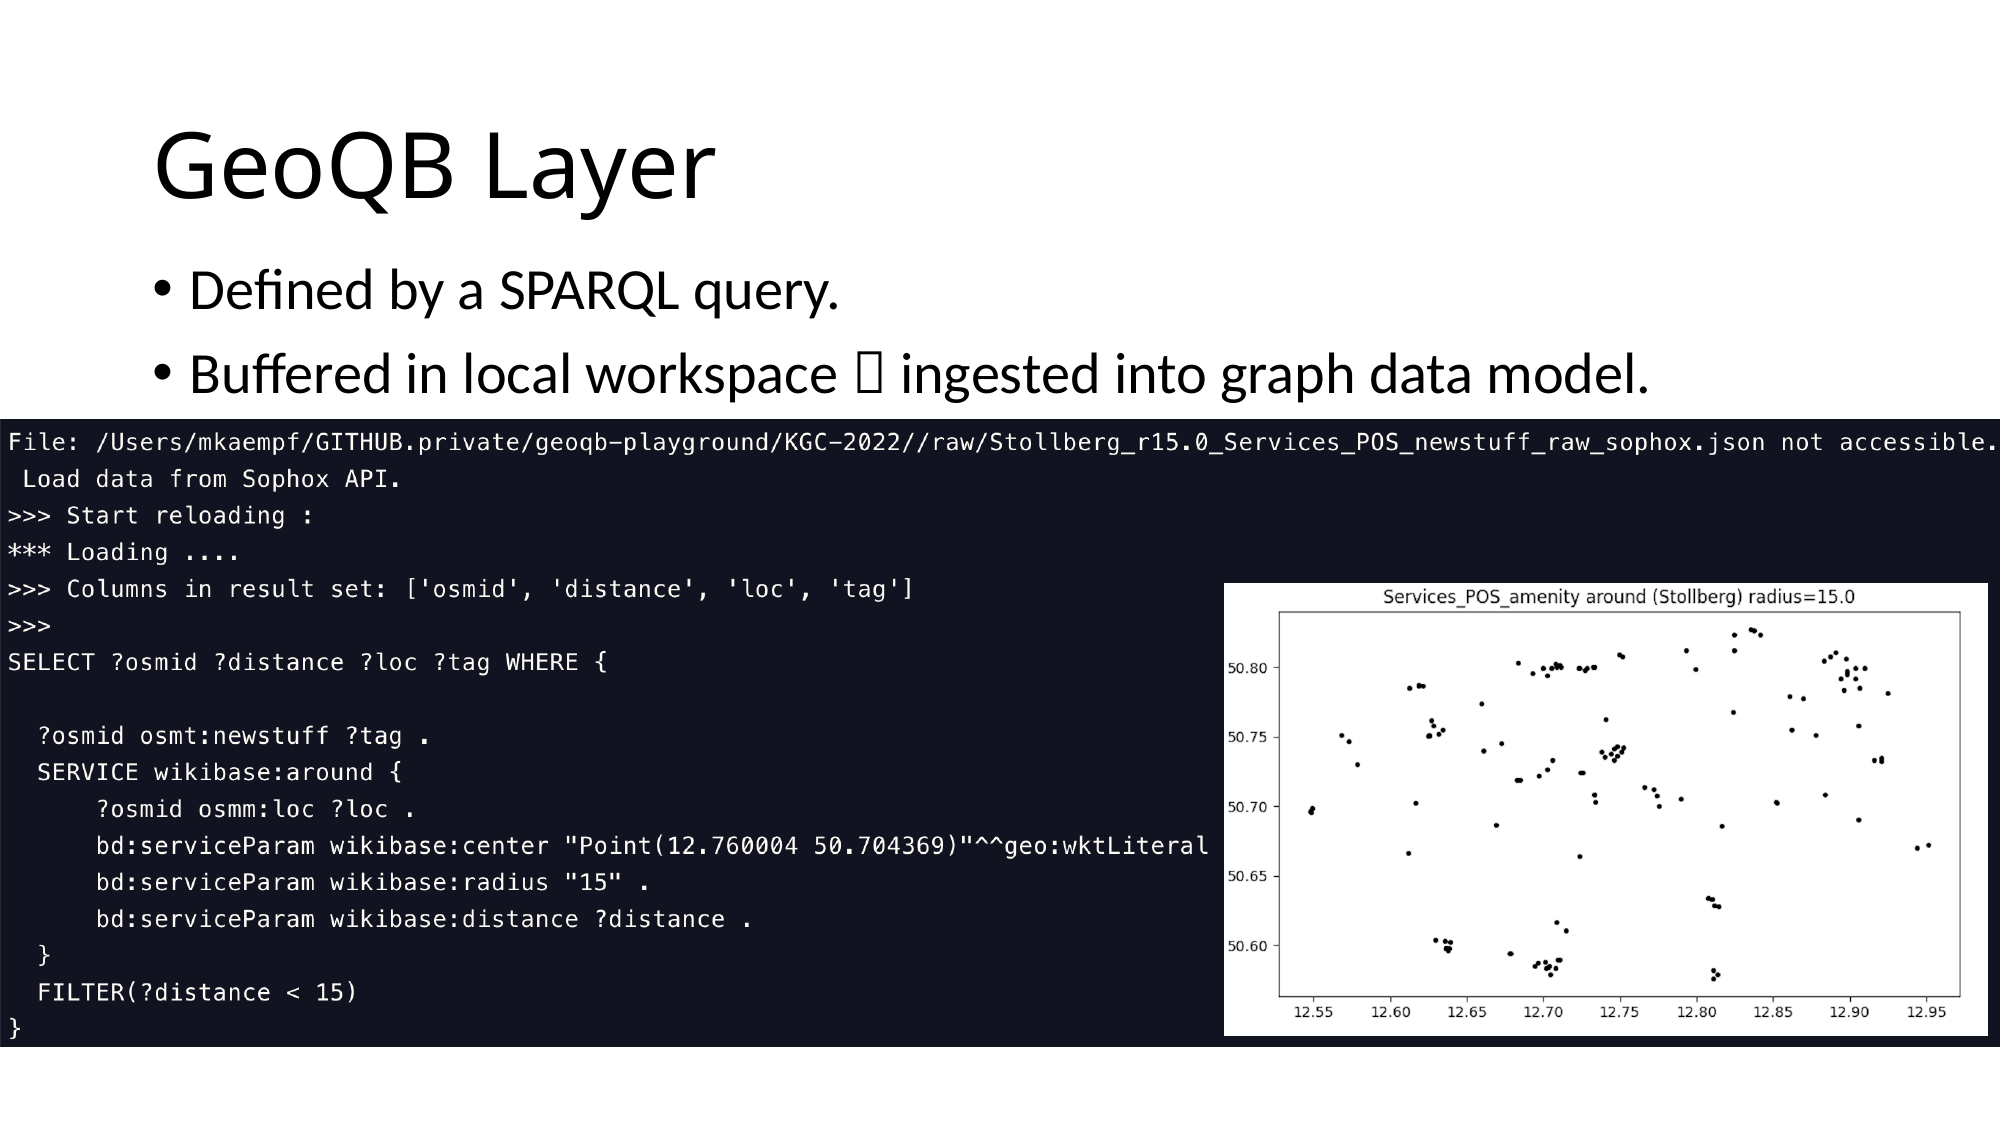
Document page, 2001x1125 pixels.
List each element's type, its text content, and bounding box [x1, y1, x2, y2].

list Defined by a SPARQL query. Buffered in local workspace  ingested into graph data model. [137, 252, 1863, 419]
title GeoQB Layer [137, 59, 1863, 252]
picture [0, 419, 2000, 1047]
